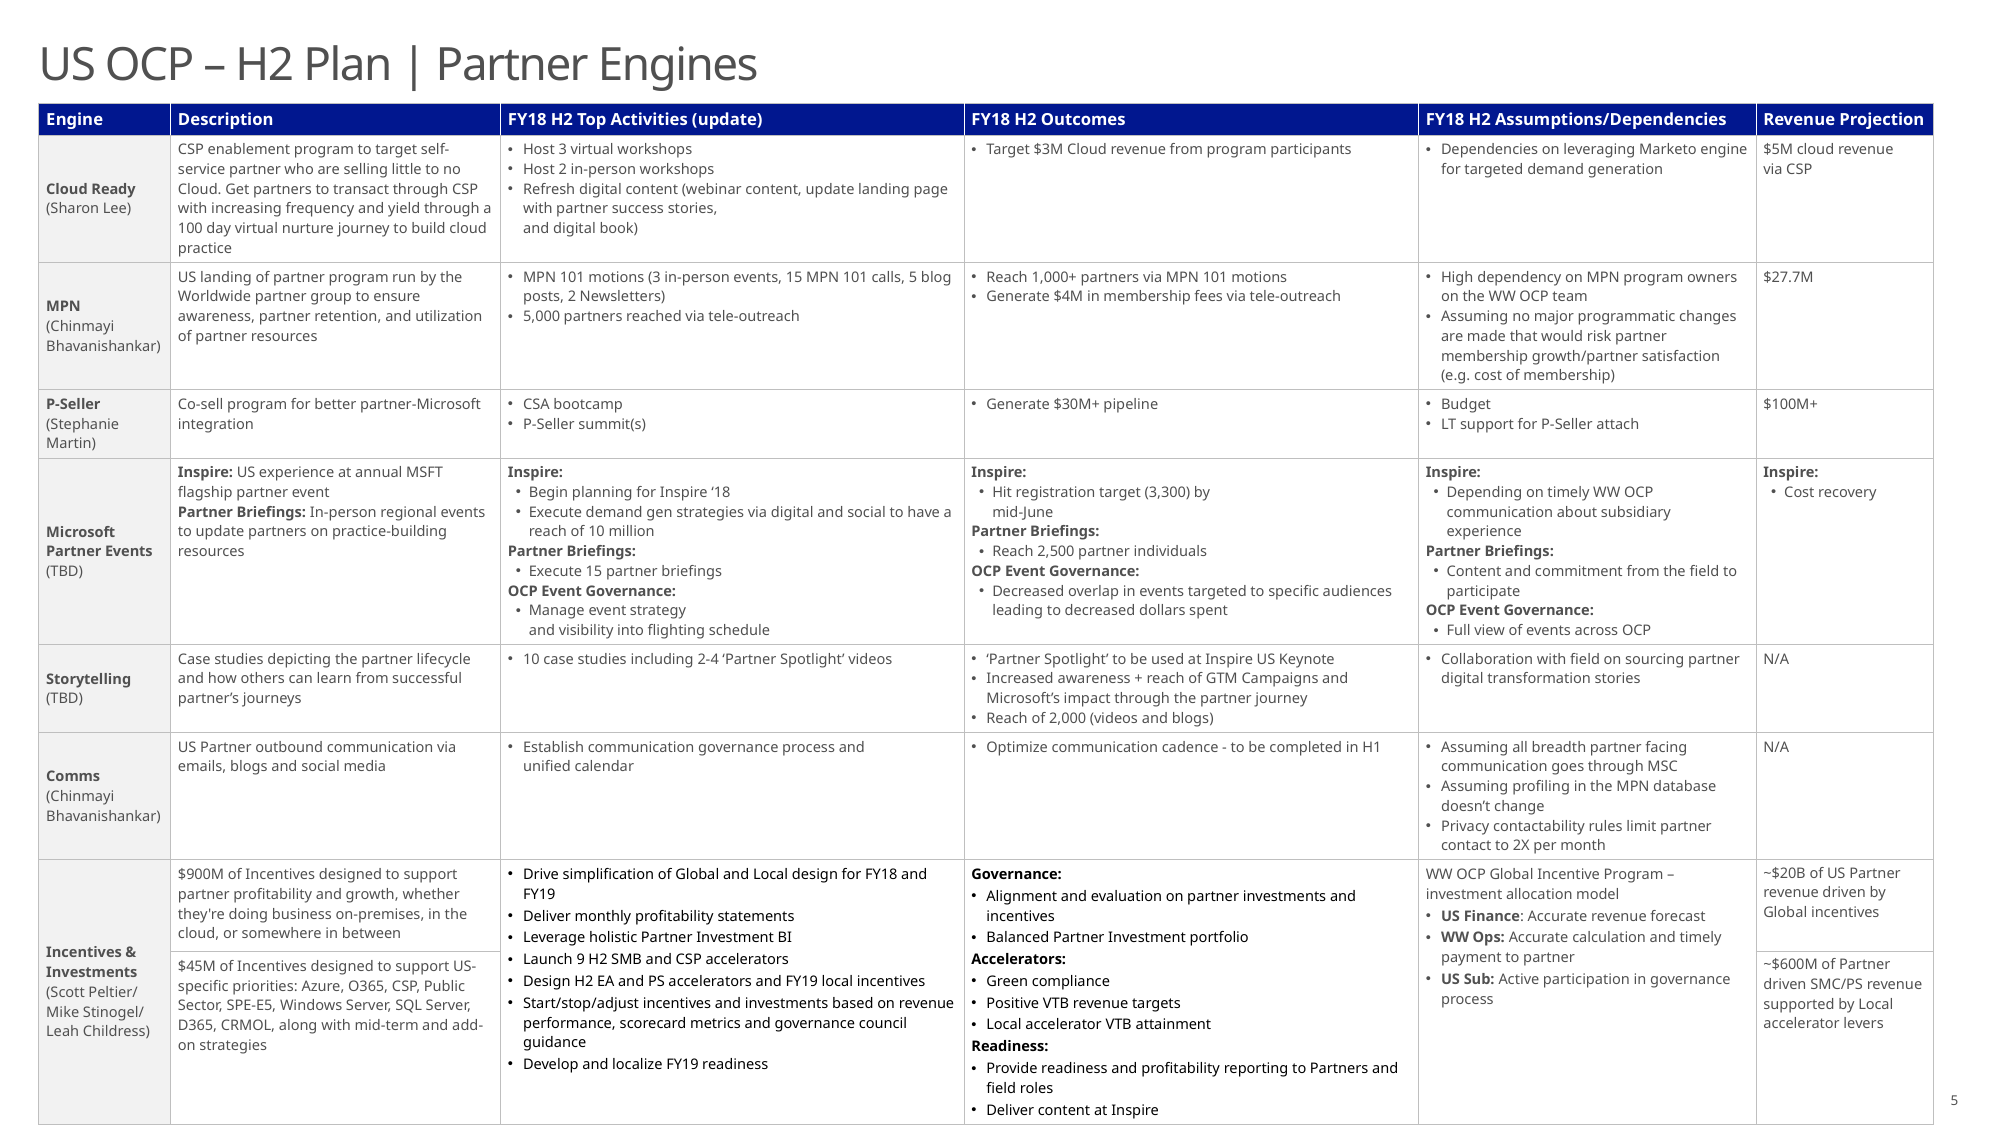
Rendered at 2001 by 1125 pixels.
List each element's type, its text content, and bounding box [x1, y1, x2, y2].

table_cell $45M of Incentives designed to support US-specific priorities: Azure, O365, CSP, Public Sector, SPE-E5, Windows Server, SQL Server, D365, CRMOL, along with mid-term and add-on strategies [171, 952, 500, 1124]
table_cell Assuming all breadth partner facing communication goes through MSC Assuming profiling in the MPN database doesn’t change Privacy contactability rules limit partner contact to 2X per month [1419, 733, 1756, 859]
table_cell 10 case studies including 2-4 ‘Partner Spotlight’ videos [501, 645, 964, 732]
table_cell US landing of partner program run by the Worldwide partner group to ensure awareness, partner retention, and utilization of partner resources [171, 263, 500, 389]
table_cell Drive simplification of Global and Local design for FY18 and FY19 Deliver monthly profitability statements Leverage holistic Partner Investment BI Launch 9 H2 SMB and CSP accelerators Design H2 EA and PS accelerators and FY19 local incentives Start/stop/adjust incentives and investments based on revenue performance, scorecard metrics and governance council guidance Develop and localize FY19 readiness [501, 860, 964, 1124]
table_cell High dependency on MPN program owners on the WW OCP team Assuming no major programmatic changes are made that would risk partner membership growth/partner satisfaction (e.g. cost of membership) [1419, 263, 1756, 389]
title US OCP – H2 Plan | Partner Engines [38, 34, 1962, 91]
table_cell Inspire: Depending on timely WW OCP communication about subsidiary experience Partner Briefings: Content and commitment from the field to participate OCP Event Governance: Full view of events across OCP [1419, 459, 1756, 644]
table_cell $5M cloud revenue via CSP [1757, 136, 1933, 262]
table_cell Cloud Ready (Sharon Lee) [39, 136, 170, 262]
table_cell $100M+ [1757, 390, 1933, 458]
table_cell Comms (Chinmayi Bhavanishankar) [39, 733, 170, 859]
table_cell Governance: Alignment and evaluation on partner investments and incentives Balanced Partner Investment portfolio Accelerators: Green compliance Positive VTB revenue targets Local accelerator VTB attainment Readiness: Provide readiness and profitability reporting to Partners and field roles Deliver content at Inspire [965, 860, 1418, 1124]
table_cell Inspire: Hit registration target (3,300) by mid-June Partner Briefings: Reach 2,500 partner individuals OCP Event Governance: Decreased overlap in events targeted to specific audiences leading to decreased dollars spent [965, 459, 1418, 644]
table_cell MPN (Chinmayi Bhavanishankar) [39, 263, 170, 389]
table_cell ~$20B of US Partner revenue driven by Global incentives [1757, 860, 1933, 951]
table_cell P-Seller (Stephanie Martin) [39, 390, 170, 458]
table_header Engine [39, 104, 170, 135]
table_header FY18 H2 Assumptions/Dependencies [1419, 104, 1756, 135]
table_cell US Partner outbound communication via emails, blogs and social media [171, 733, 500, 859]
table_cell Generate $30M+ pipeline [965, 390, 1418, 458]
table_header FY18 H2 Top Activities (update) [501, 104, 964, 135]
table_cell MPN 101 motions (3 in-person events, 15 MPN 101 calls, 5 blog posts, 2 Newsletters) 5,000 partners reached via tele-outreach [501, 263, 964, 389]
table_cell Case studies depicting the partner lifecycle and how others can learn from successful partner’s journeys [171, 645, 500, 732]
table_cell Budget LT support for P-Seller attach [1419, 390, 1756, 458]
table_cell CSA bootcamp P-Seller summit(s) [501, 390, 964, 458]
table_cell ‘Partner Spotlight’ to be used at Inspire US Keynote Increased awareness + reach of GTM Campaigns and Microsoft’s impact through the partner journey Reach of 2,000 (videos and blogs) [965, 645, 1418, 732]
table_cell Dependencies on leveraging Marketo engine for targeted demand generation [1419, 136, 1756, 262]
table_cell Host 3 virtual workshops Host 2 in-person workshops Refresh digital content (webinar content, update landing page with partner success stories, and digital book) [501, 136, 964, 262]
table_cell Inspire: Begin planning for Inspire ‘18 Execute demand gen strategies via digital and social to have a reach of 10 million Partner Briefings: Execute 15 partner briefings OCP Event Governance: Manage event strategy and visibility into flighting schedule [501, 459, 964, 644]
table_cell $900M of Incentives designed to support partner profitability and growth, whether they're doing business on-premises, in the cloud, or somewhere in between [171, 860, 500, 951]
table_cell Co-sell program for better partner-Microsoft integration [171, 390, 500, 458]
slide_number 5 [1941, 1092, 1959, 1108]
table_cell Establish communication governance process and unified calendar [501, 733, 964, 859]
table_cell ~$600M of Partner driven SMC/PS revenue supported by Local accelerator levers [1757, 952, 1933, 1124]
table_cell Optimize communication cadence - to be completed in H1 [965, 733, 1418, 859]
table_cell Storytelling (TBD) [39, 645, 170, 732]
table_cell Inspire: US experience at annual MSFT flagship partner event Partner Briefings: In-person regional events to update partners on practice-building resources [171, 459, 500, 644]
table_cell N/A [1757, 645, 1933, 732]
table_cell Collaboration with field on sourcing partner digital transformation stories [1419, 645, 1756, 732]
table_cell WW OCP Global Incentive Program – investment allocation model US Finance: Accurate revenue forecast WW Ops: Accurate calculation and timely payment to partner US Sub: Active participation in governance process [1419, 860, 1756, 1124]
table_cell $27.7M [1757, 263, 1933, 389]
table_cell Target $3M Cloud revenue from program participants [965, 136, 1418, 262]
table_header Revenue Projection [1757, 104, 1933, 135]
table_cell Microsoft Partner Events (TBD) [39, 459, 170, 644]
table_header FY18 H2 Outcomes [965, 104, 1418, 135]
table_cell CSP enablement program to target self-service partner who are selling little to no Cloud. Get partners to transact through CSP with increasing frequency and yield through a 100 day virtual nurture journey to build cloud practice [171, 136, 500, 262]
table_cell Incentives & Investments (Scott Peltier/ Mike Stinogel/ Leah Childress) [39, 860, 170, 1124]
table_cell Reach 1,000+ partners via MPN 101 motions Generate $4M in membership fees via tele-outreach [965, 263, 1418, 389]
table_header Description [171, 104, 500, 135]
table_cell Inspire: Cost recovery [1757, 459, 1933, 644]
table_cell N/A [1757, 733, 1933, 859]
